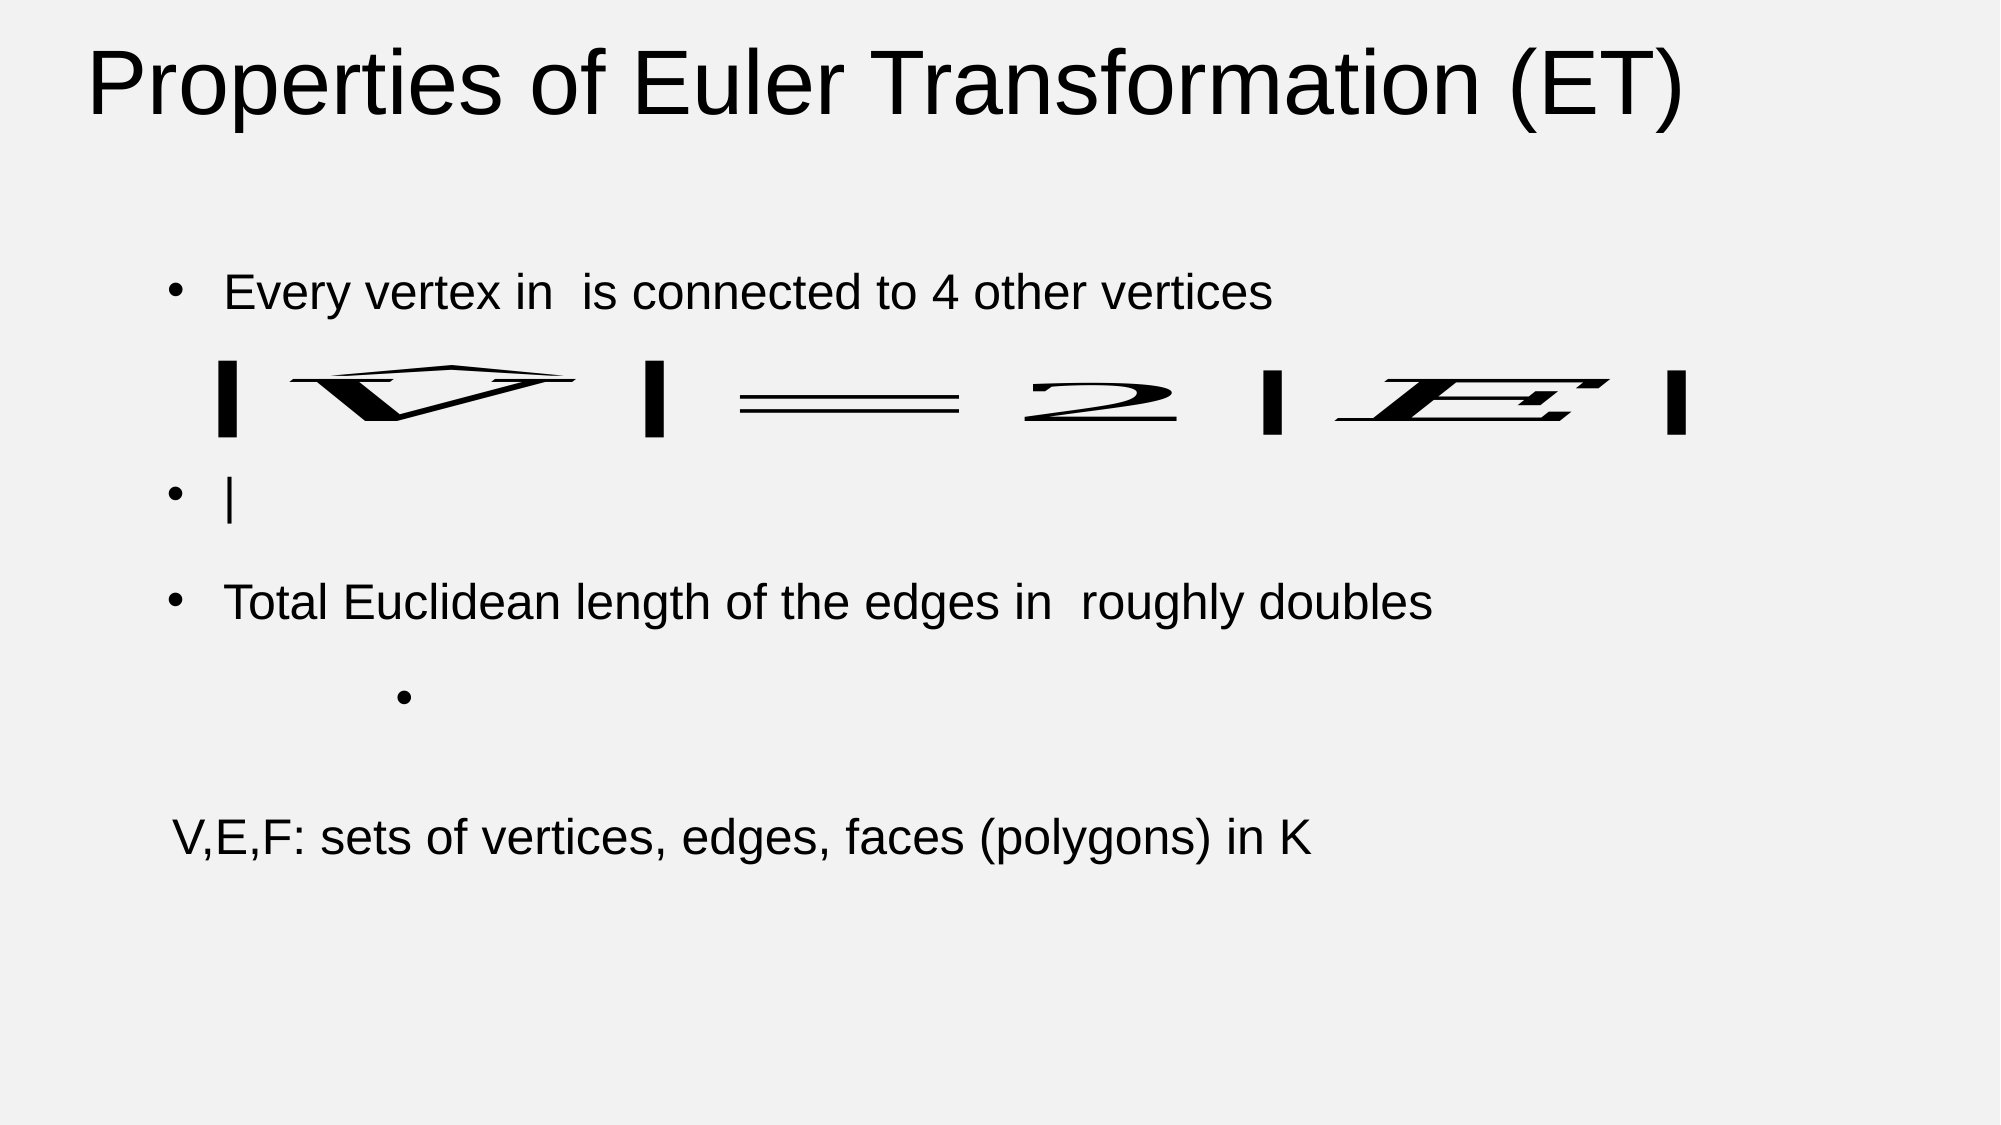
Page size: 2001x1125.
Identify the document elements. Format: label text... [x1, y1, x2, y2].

text_box V,E,F: sets of vertices, edges, faces (polygons) in K [157, 797, 1329, 873]
title Properties of Euler Transformation (ET) [71, 41, 1758, 130]
